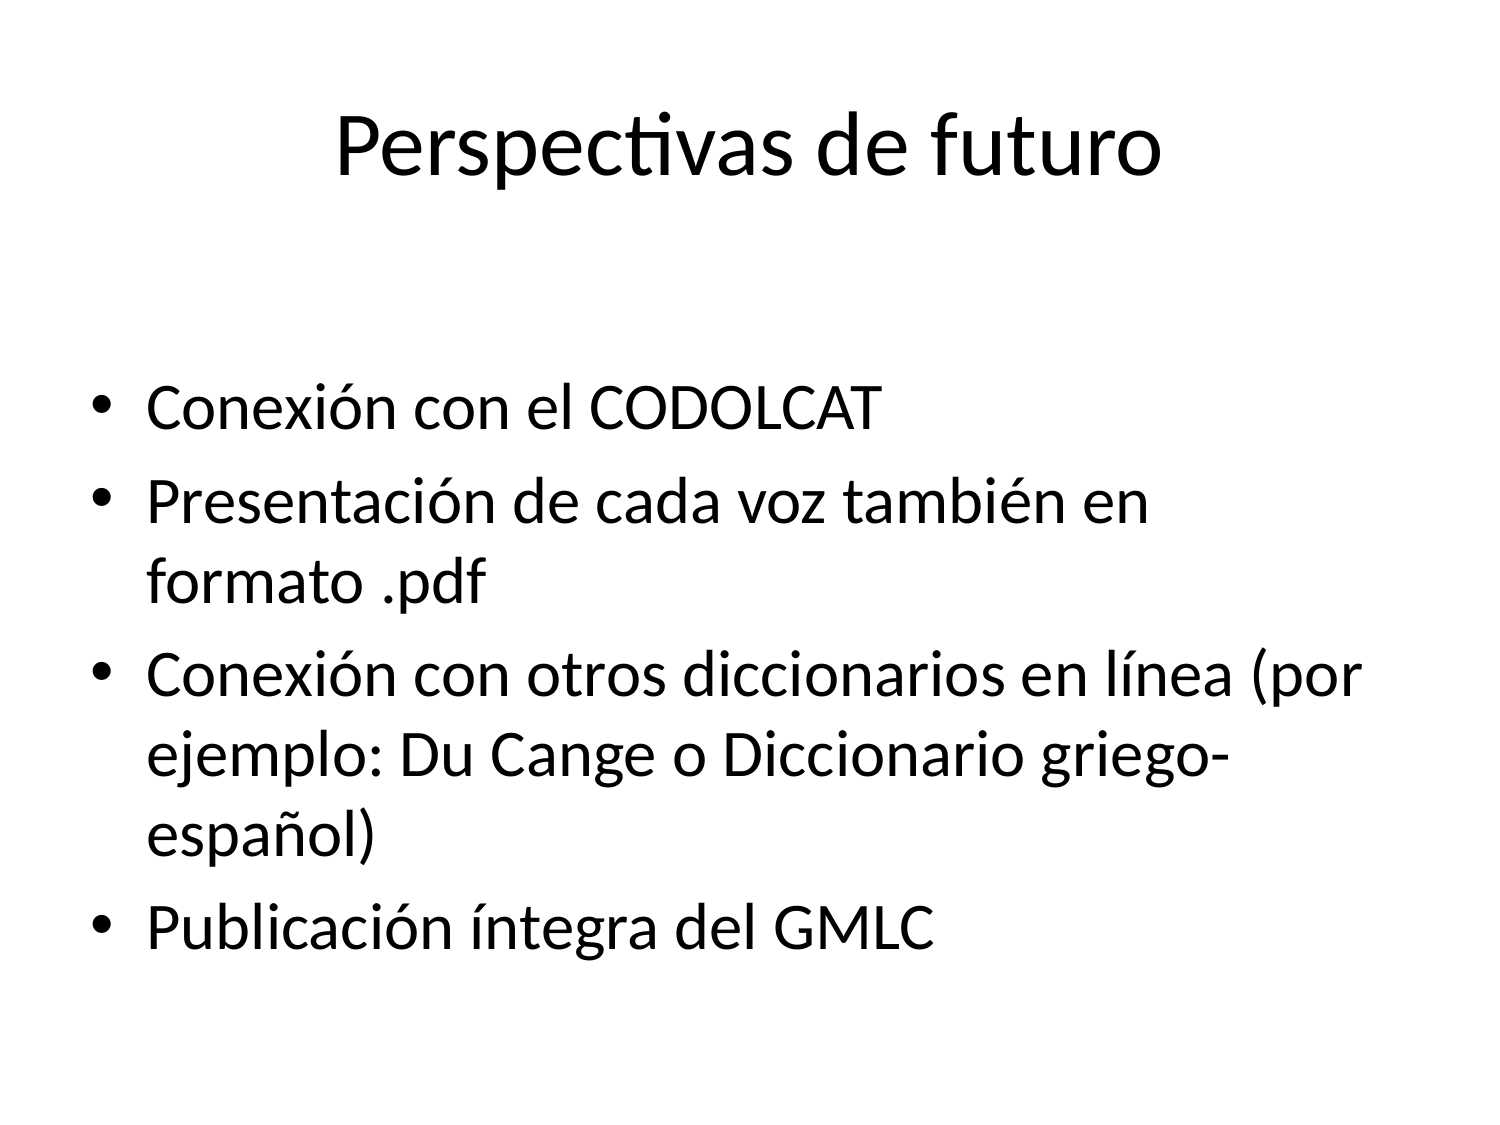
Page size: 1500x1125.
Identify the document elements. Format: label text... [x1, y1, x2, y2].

title Perspectivas de futuro [75, 45, 1425, 233]
list Conexión con el CODOLCAT Presentación de cada voz también en formato .pdf Conexión con otros diccionarios en línea (por ejemplo: Du Cange o Diccionario griego-español) Publicación íntegra del GMLC [75, 262, 1425, 1005]
